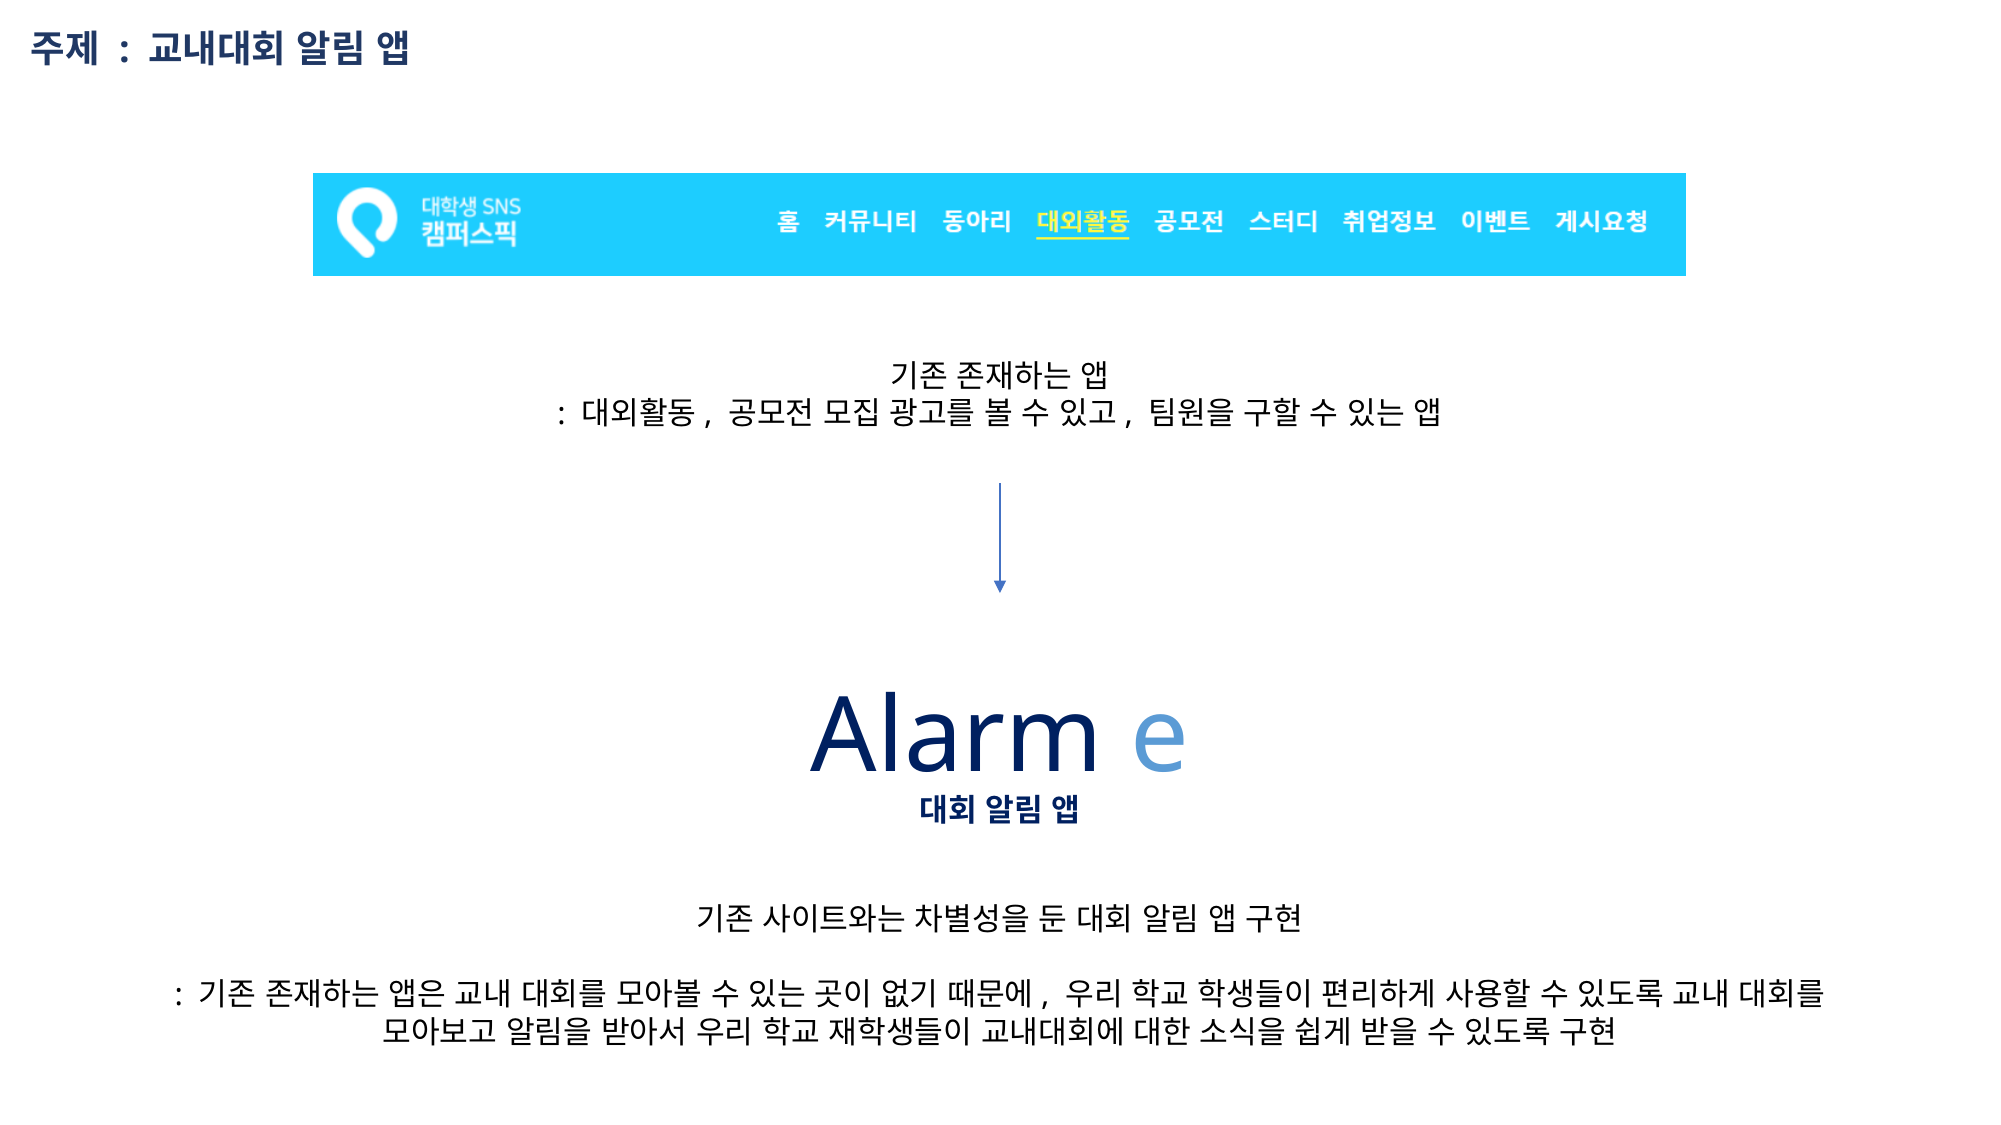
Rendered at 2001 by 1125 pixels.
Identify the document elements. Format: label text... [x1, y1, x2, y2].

text_box 기존 존재하는 앱 : 대외활동, 공모전 모집 광고를 볼 수 있고, 팀원을 구할 수 있는 앱 [279, 348, 1721, 439]
text_box 기존 사이트와는 차별성을 둔 대회 알림 앱 구현 : 기존 존재하는 앱은 교내 대회를 모아볼 수 있는 곳이 없기 때문에, 우리 학교 학생들이 편리하게 사용할 수 있도록 교내 대회를 모아보고 알림을 받아서 우리 학교 재학생들이 교내대회에 대한 소식을 쉽게 받을 수 있도록 구현 [157, 892, 1843, 1057]
picture [313, 173, 1686, 276]
text_box Alarm e 대회 알림 앱 [682, 562, 1318, 892]
text_box 주제 : 교내대회 알림 앱 [15, 17, 1701, 78]
